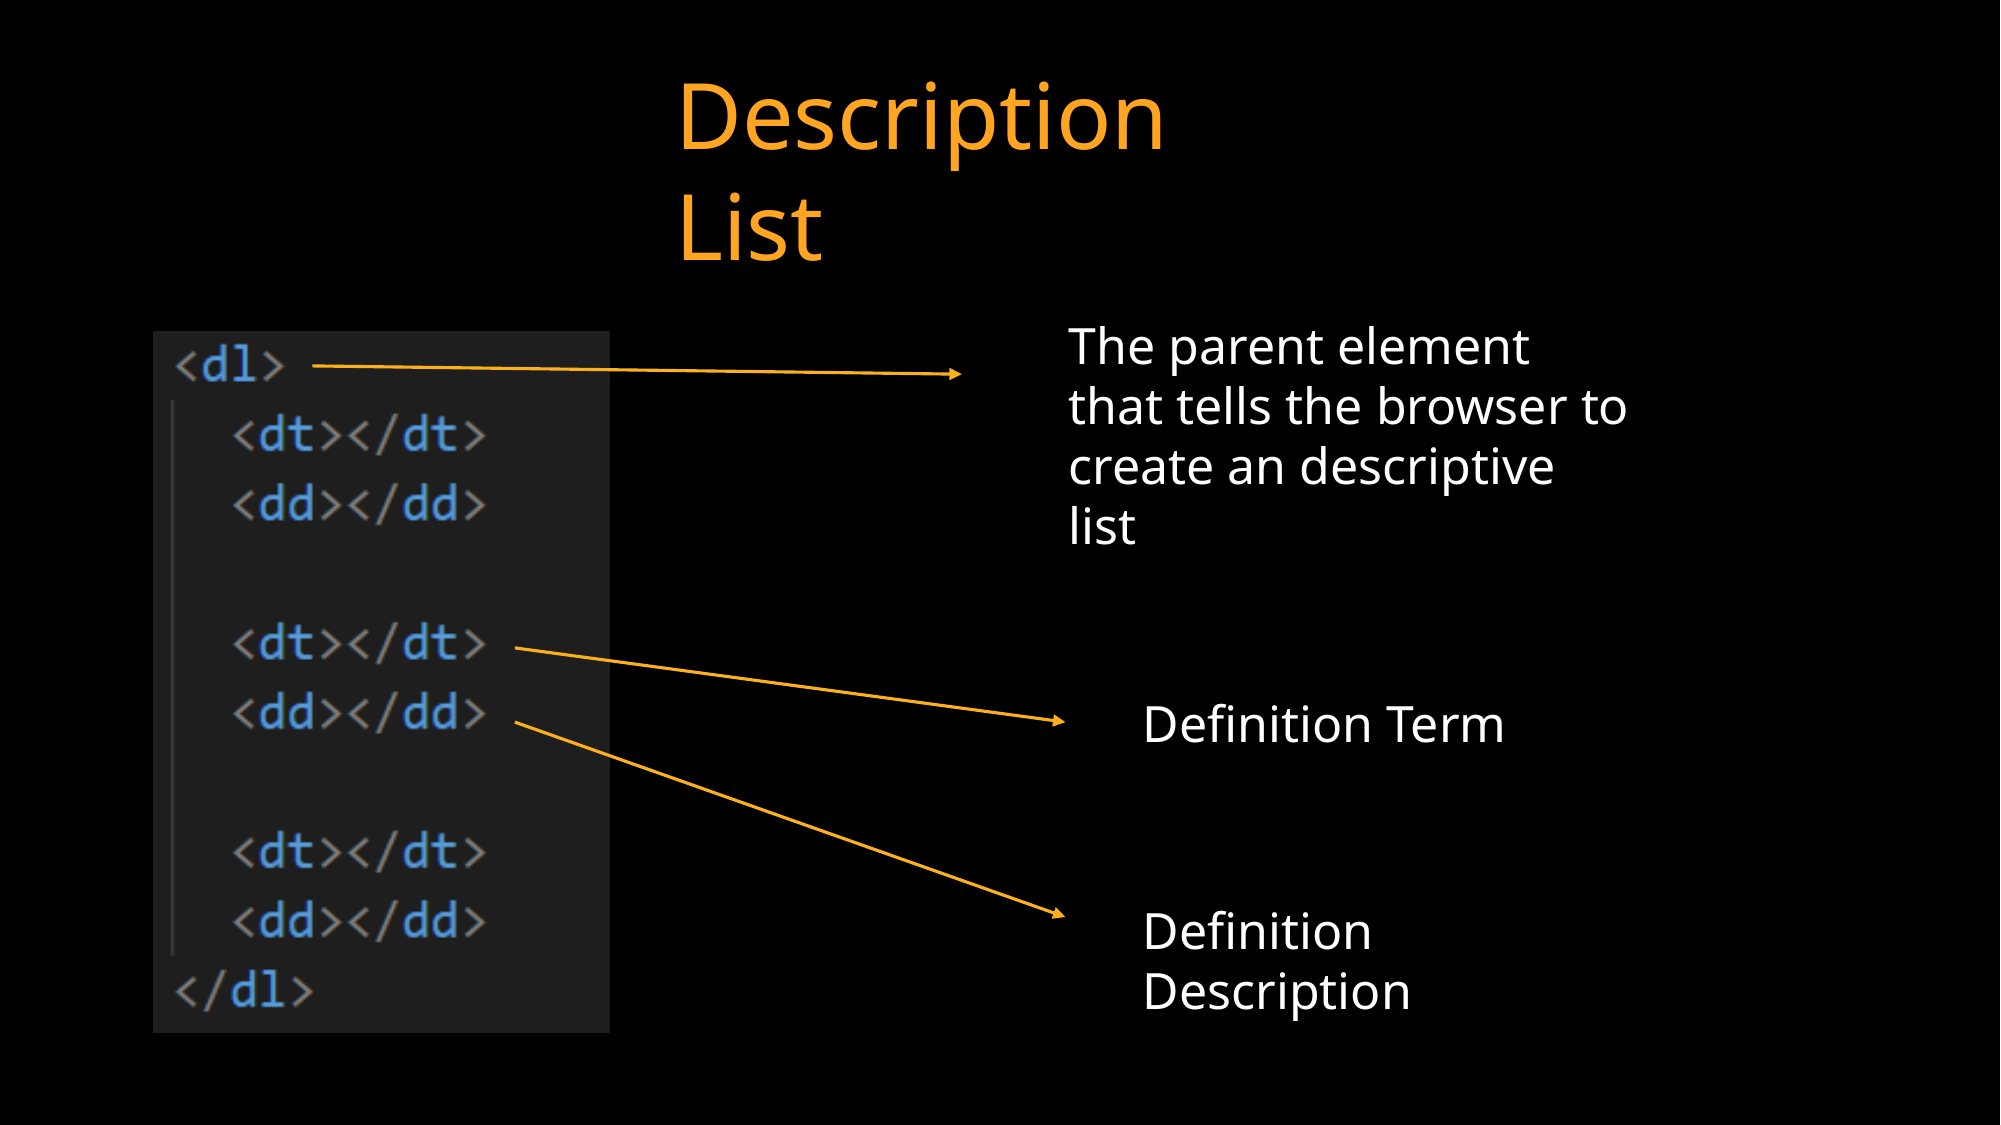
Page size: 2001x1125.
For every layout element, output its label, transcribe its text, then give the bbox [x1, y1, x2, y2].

text_box The parent element that tells the browser to create an descriptive list [1053, 307, 1649, 562]
text_box Definition Term [1128, 684, 1565, 760]
picture [153, 331, 610, 1033]
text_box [514, 647, 1066, 722]
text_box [312, 365, 962, 375]
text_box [514, 722, 1066, 917]
text_box Definition Description [1128, 892, 1649, 1027]
text_box Description List [660, 50, 1332, 286]
